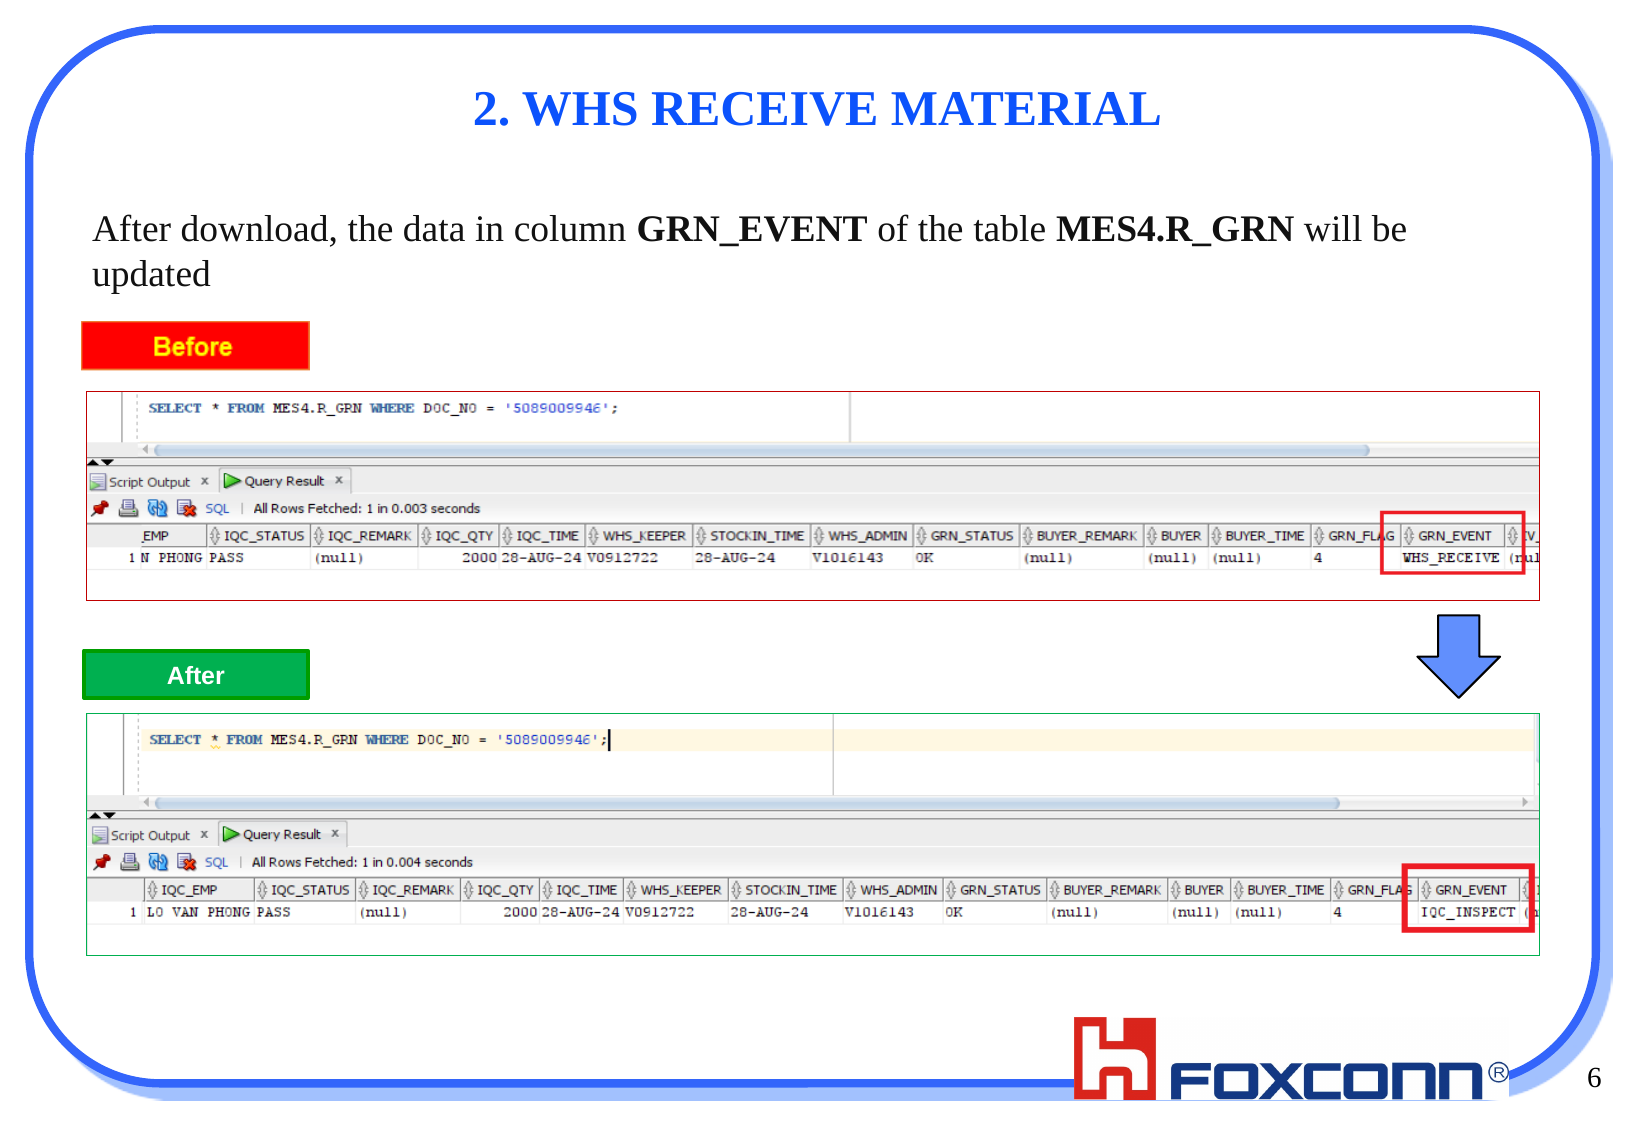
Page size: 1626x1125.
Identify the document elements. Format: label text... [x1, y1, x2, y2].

text_box After download, the data in column GRN_EVENT of the table MES4.R_GRN will be updated [77, 196, 1549, 302]
slide_number 6 [1237, 1051, 1618, 1125]
picture [1074, 1017, 1509, 1100]
picture [81, 321, 311, 377]
text_box [1417, 615, 1501, 698]
text_box After [82, 649, 310, 700]
picture [86, 712, 1540, 956]
picture [86, 391, 1540, 601]
text_box 2. WHS RECEIVE MATERIAL [458, 67, 1238, 143]
